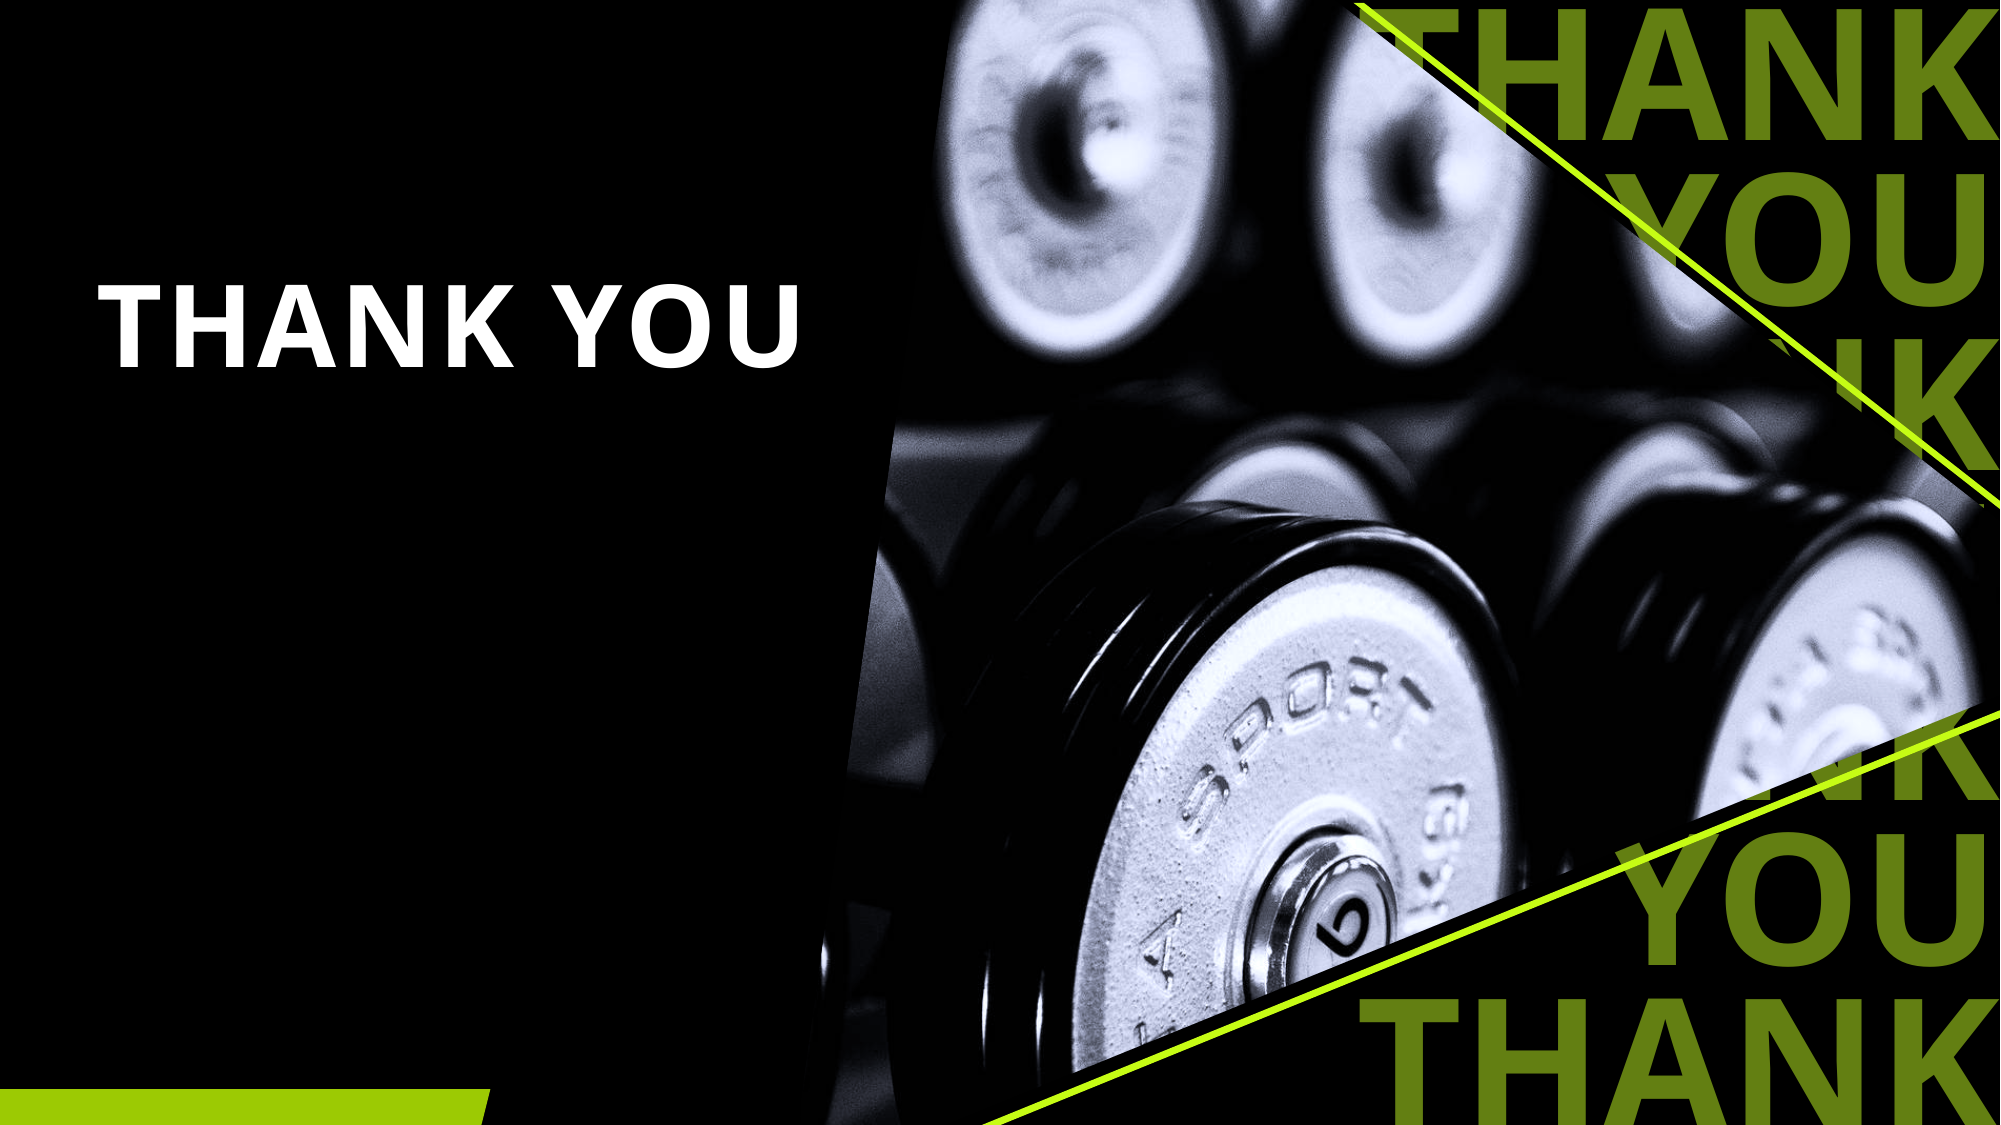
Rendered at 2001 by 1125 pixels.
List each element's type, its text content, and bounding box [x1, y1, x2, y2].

picture [797, 0, 2000, 1125]
title THANK YOU [96, 268, 797, 416]
